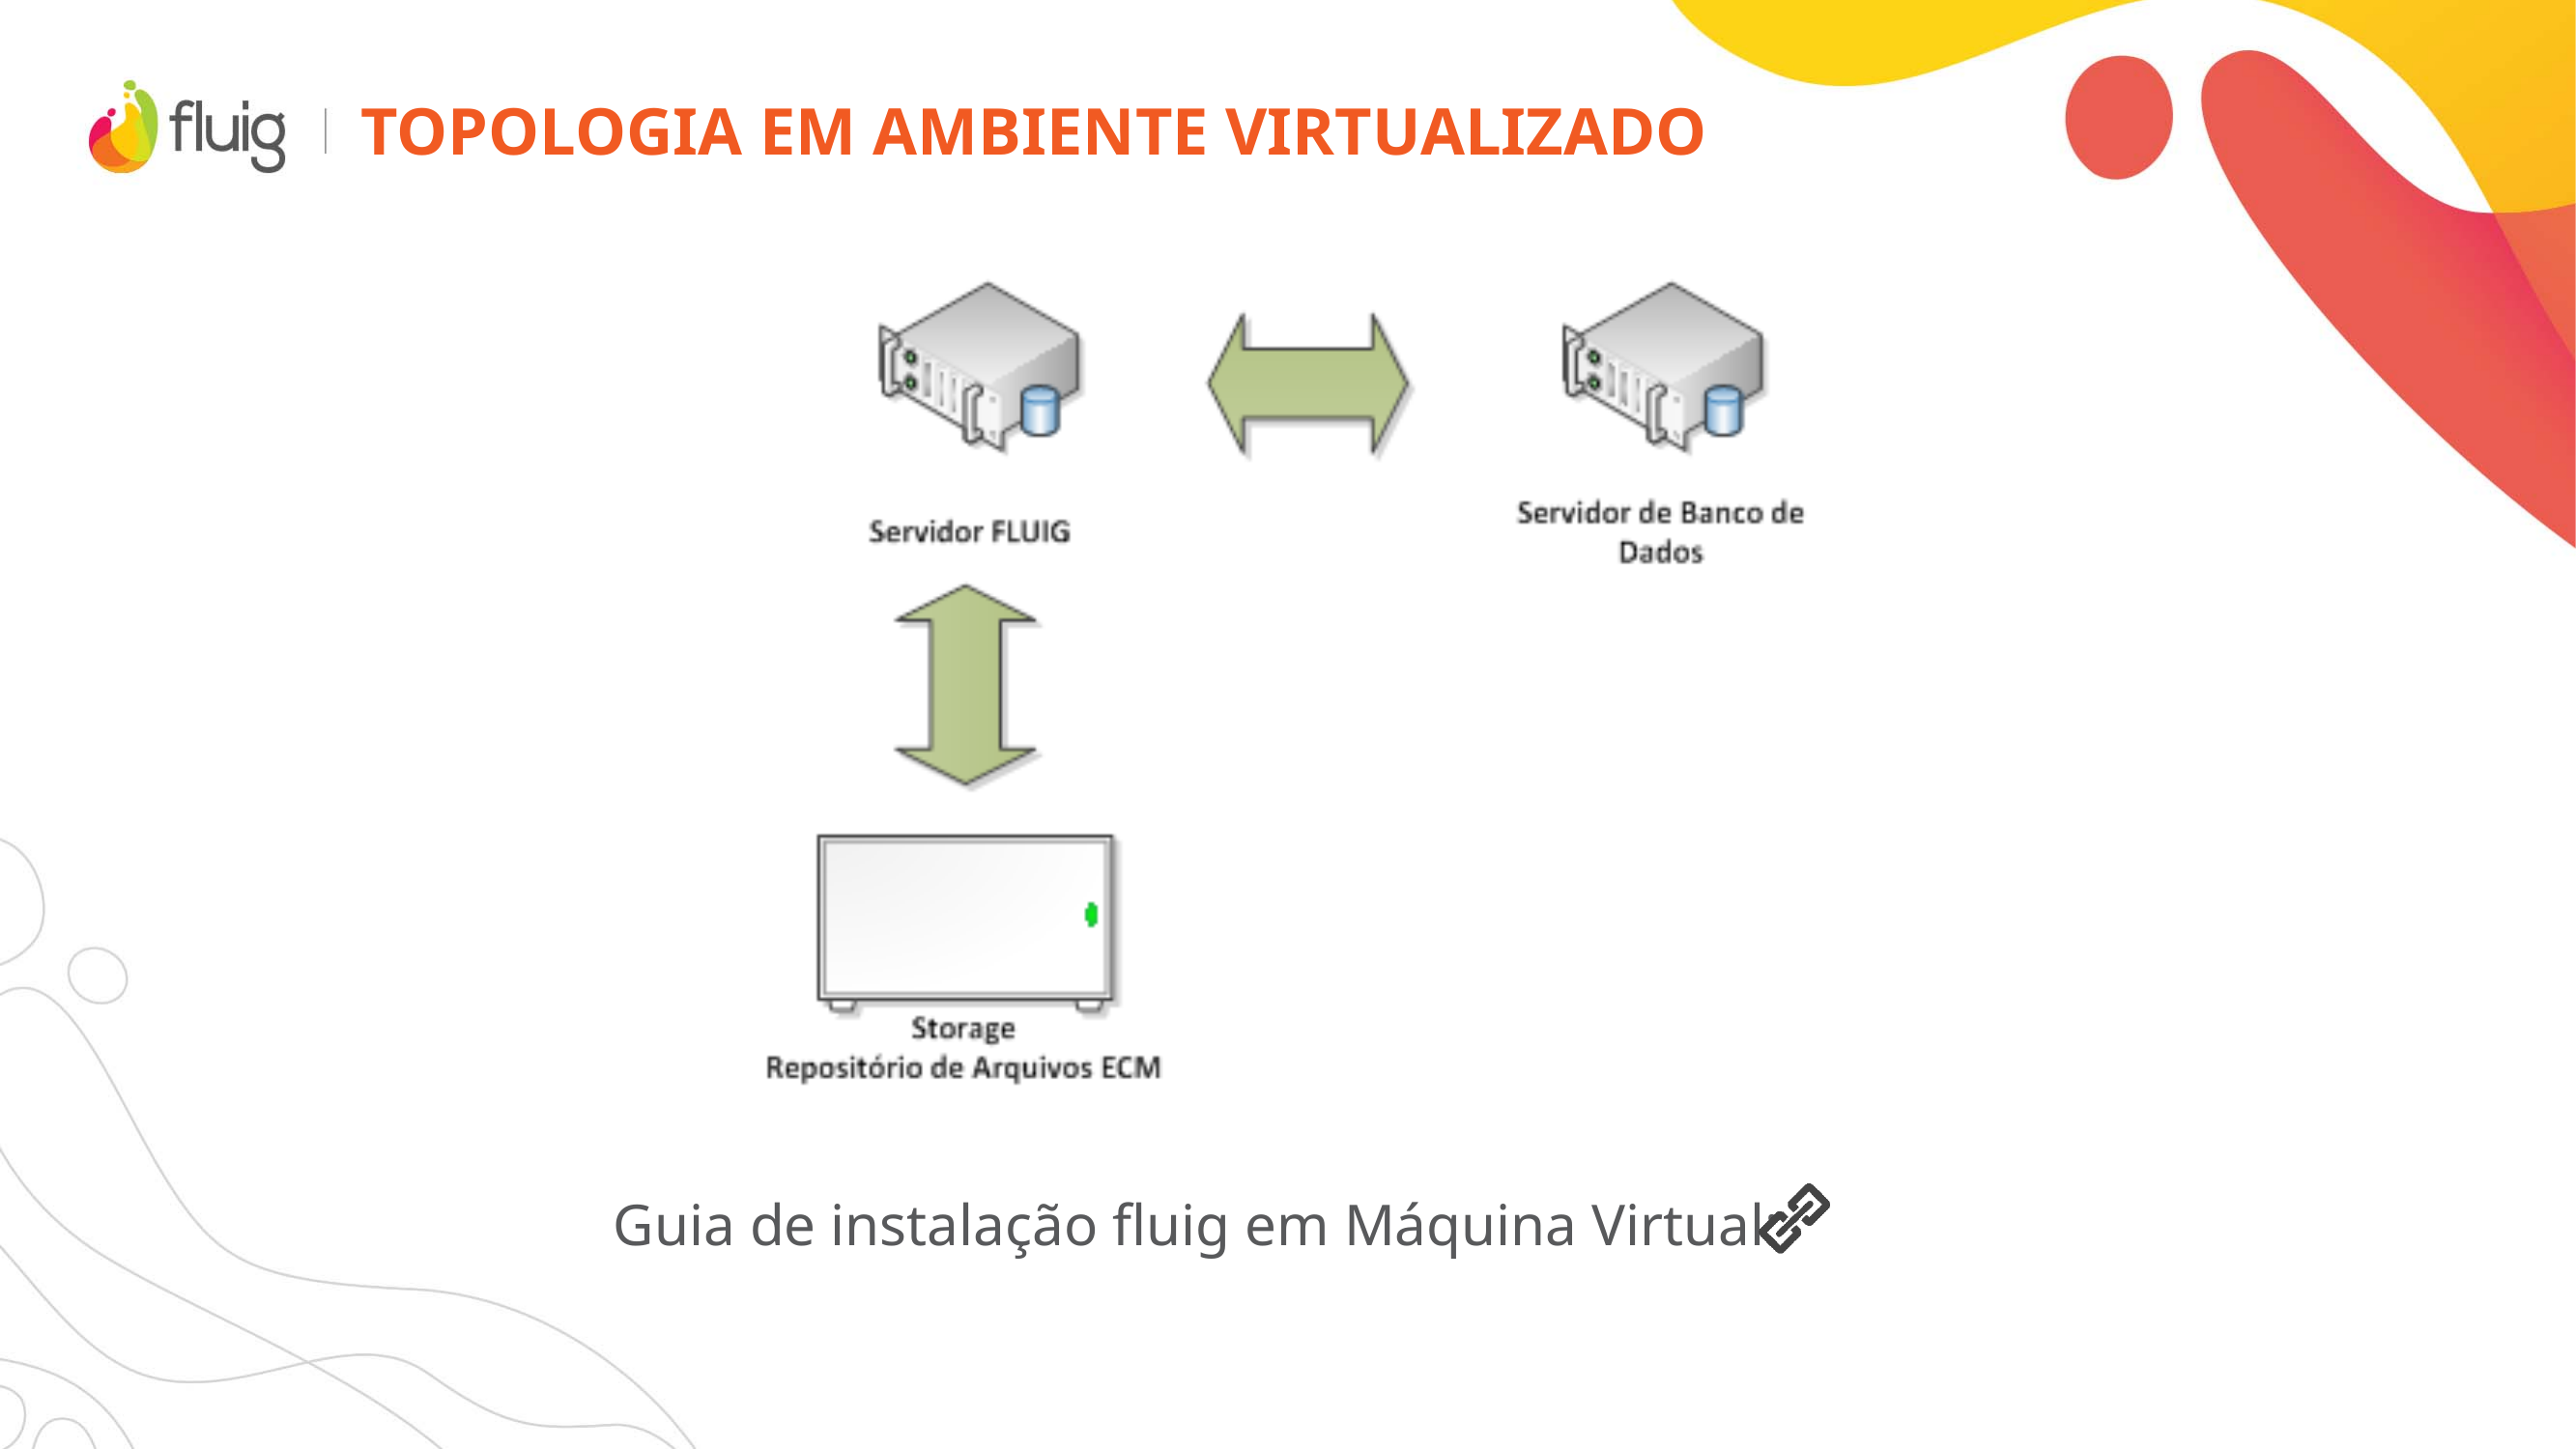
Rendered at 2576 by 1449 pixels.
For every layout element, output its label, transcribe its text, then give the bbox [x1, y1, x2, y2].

title Topologia em ambiente virtualizado [346, 83, 1727, 289]
picture [0, 0, 2576, 1449]
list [740, 256, 1835, 1110]
text_box Guia de instalação fluig em Máquina Virtual: [599, 1181, 1908, 1264]
